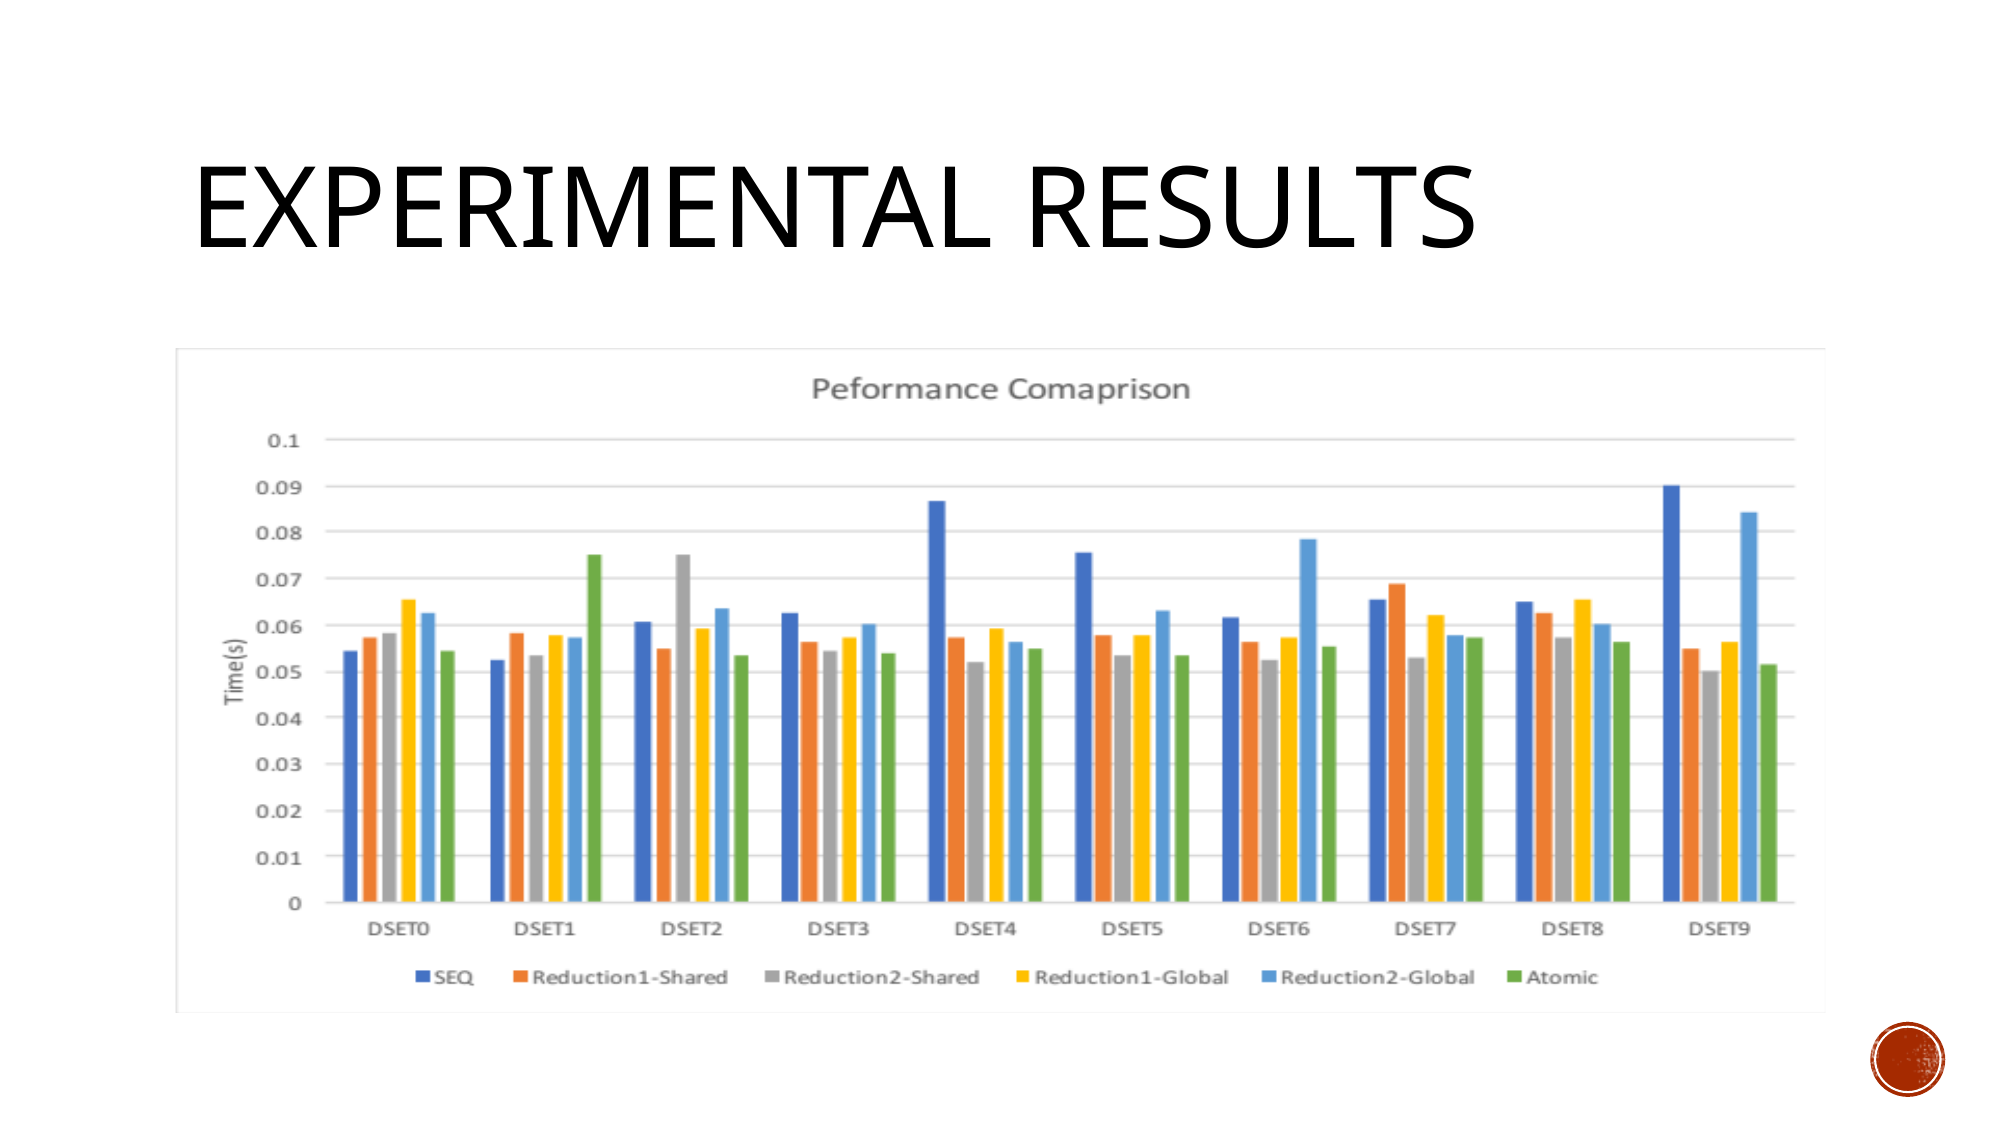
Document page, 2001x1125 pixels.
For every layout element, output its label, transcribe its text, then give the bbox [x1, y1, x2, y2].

title Experimental Results [175, 79, 1826, 344]
picture [180, 349, 1824, 1011]
